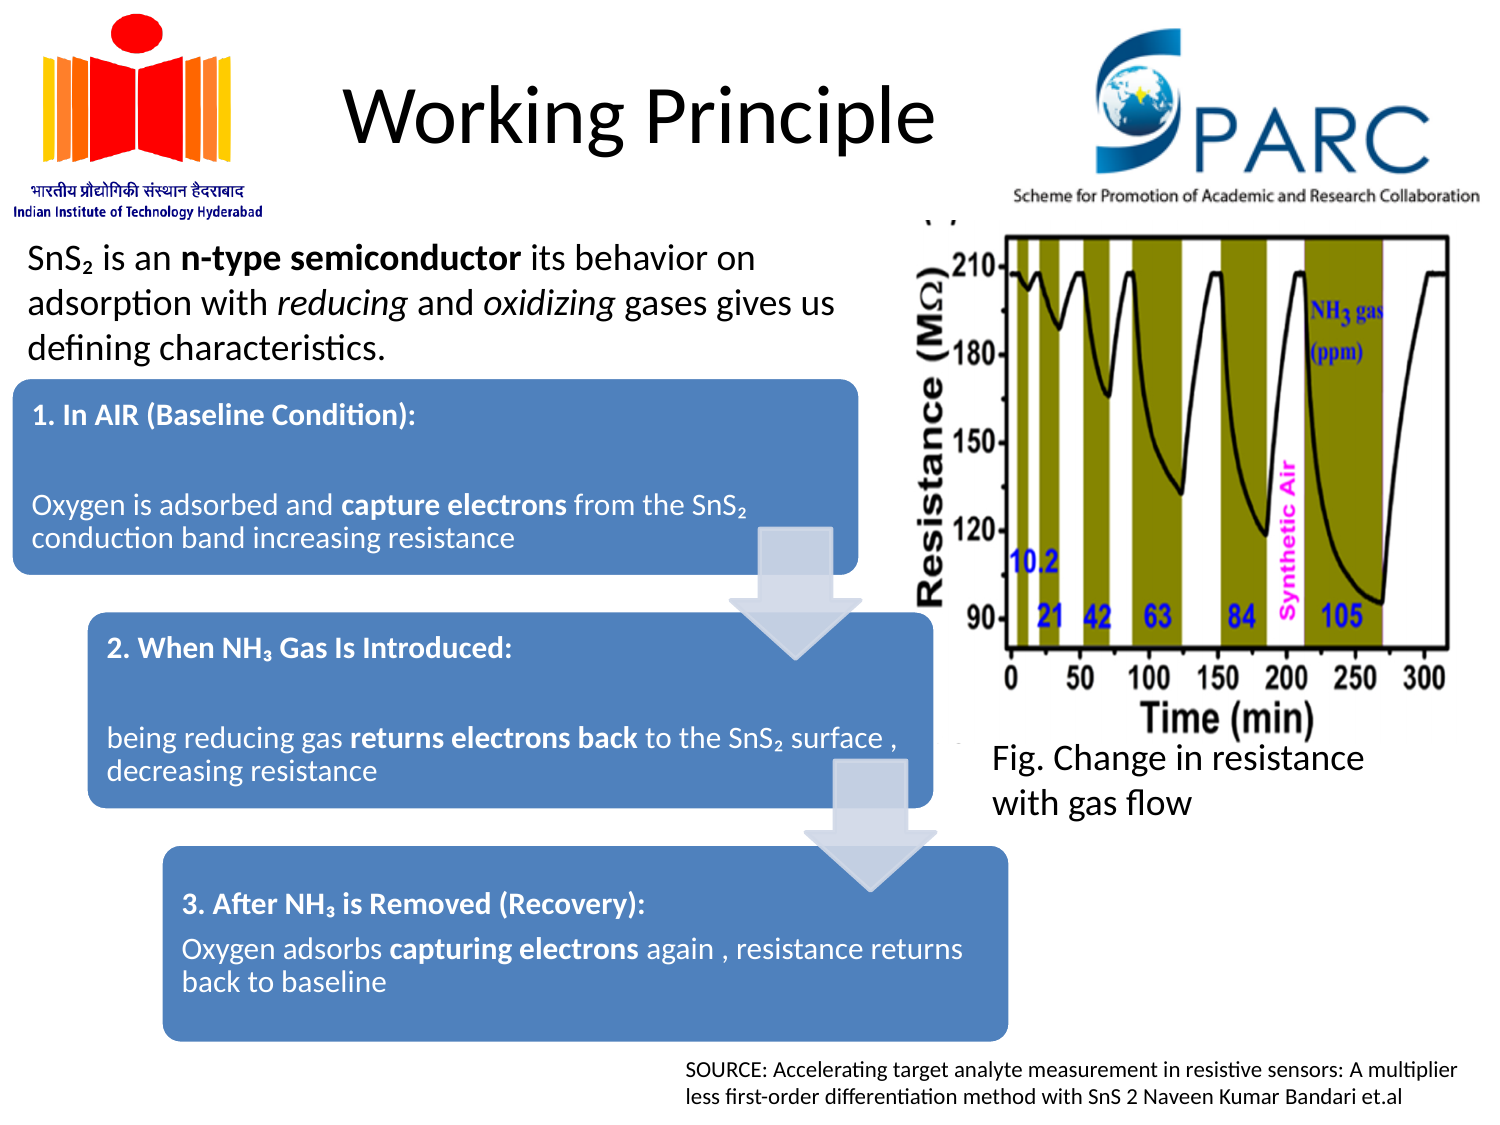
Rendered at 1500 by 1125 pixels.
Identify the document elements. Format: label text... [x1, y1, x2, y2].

title Working Principle [266, 51, 1005, 168]
picture [898, 219, 1457, 744]
text_box Fig. Change in resistance with gas flow [977, 752, 1433, 831]
text_box SnS₂ is an n-type semiconductor its behavior on adsorption with reducing and oxidizing gases gives us defining characteristics. [12, 225, 870, 376]
picture [12, 12, 263, 221]
text_box SOURCE: Accelerating target analyte measurement in resistive sensors: A multiplier less first-order differentiation method with SnS 2 Naveen Kumar Bandari et.al [670, 1046, 1500, 1117]
picture [1010, 24, 1483, 208]
